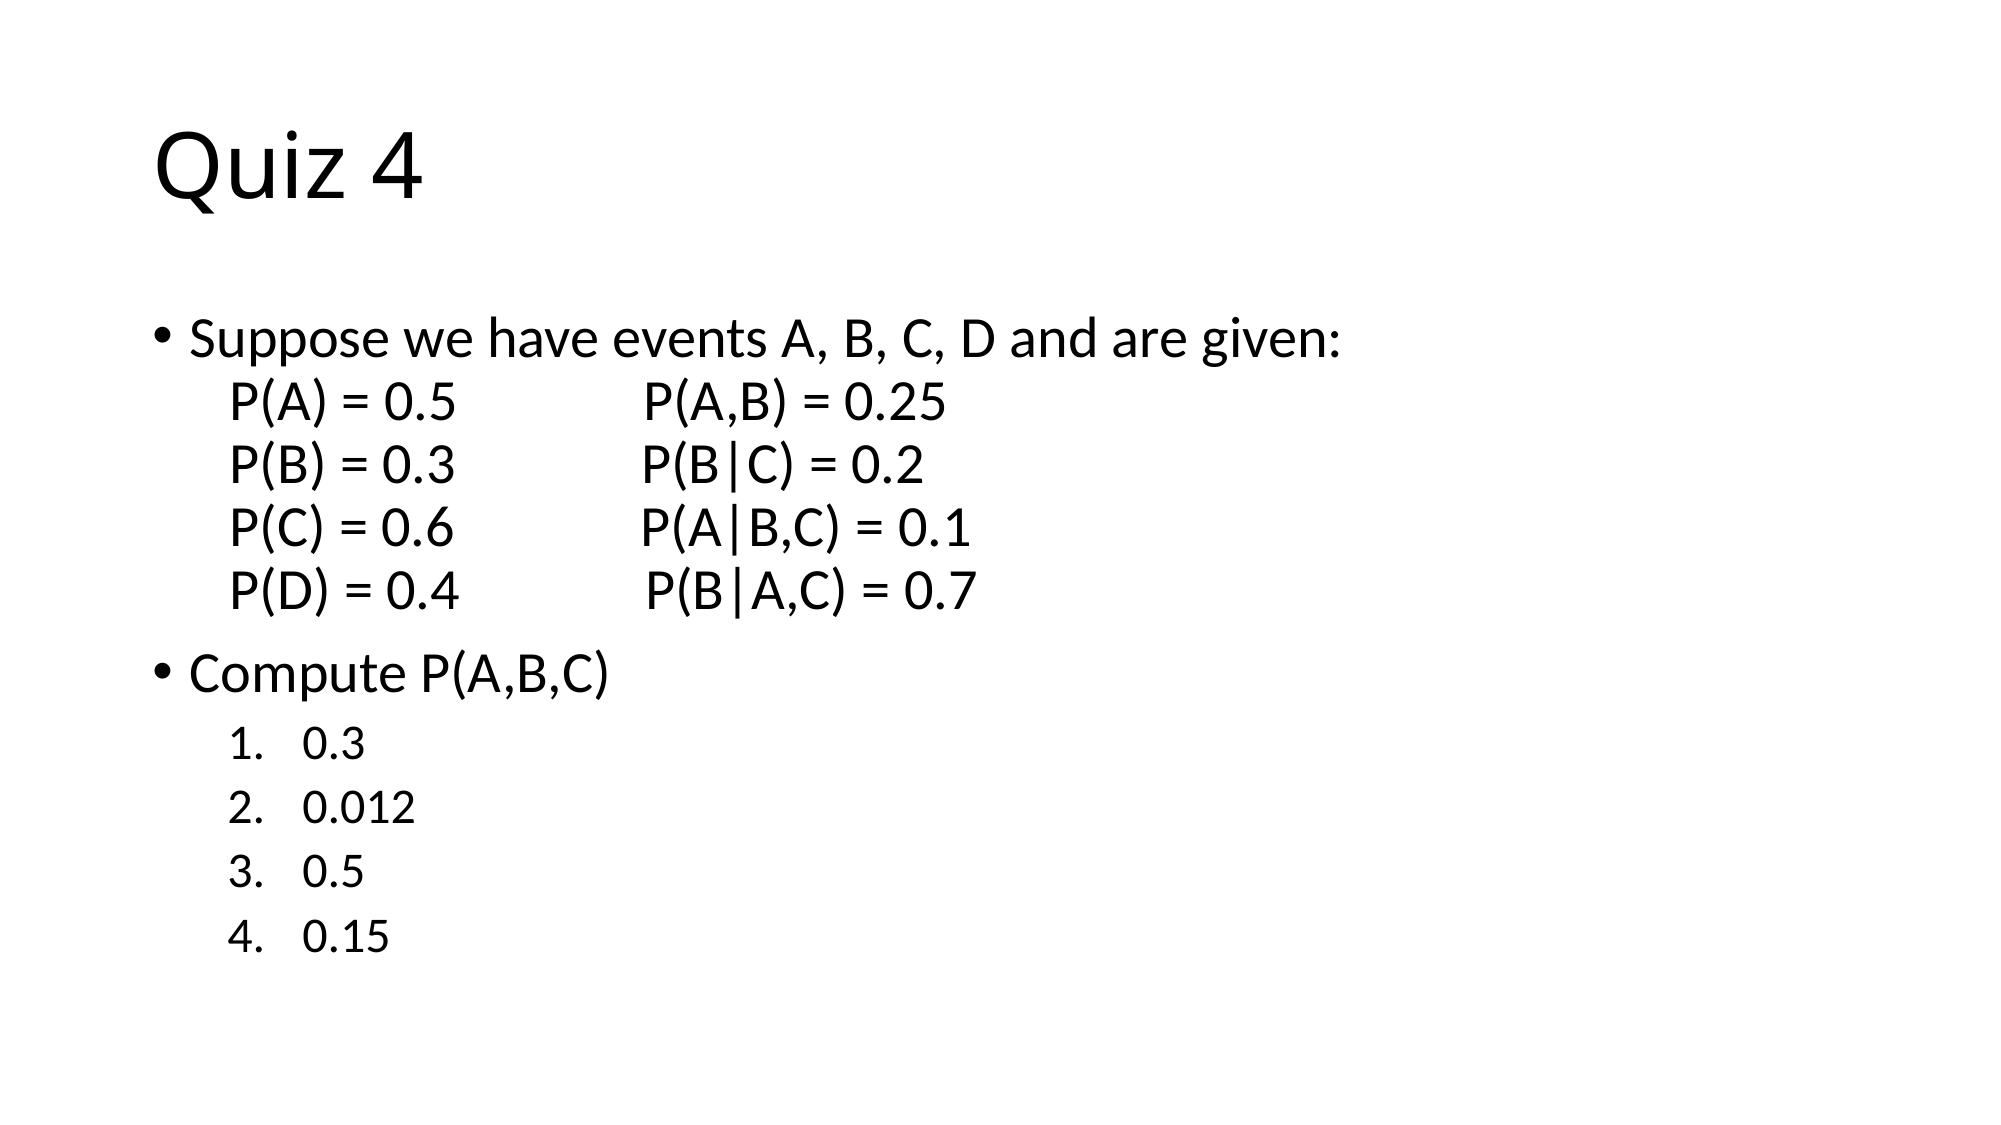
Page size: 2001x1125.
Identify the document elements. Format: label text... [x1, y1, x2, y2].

title Quiz 4 [137, 59, 1863, 278]
list Suppose we have events A, B, C, D and are given: P(A) = 0.5 P(A,B) = 0.25 P(B) = 0.3 P(B|C) = 0.2 P(C) = 0.6 P(A|B,C) = 0.1 P(D) = 0.4 P(B|A,C) = 0.7 Compute P(A,B,C) 0.3 0.012 0.5 0.15 [137, 299, 1863, 1014]
